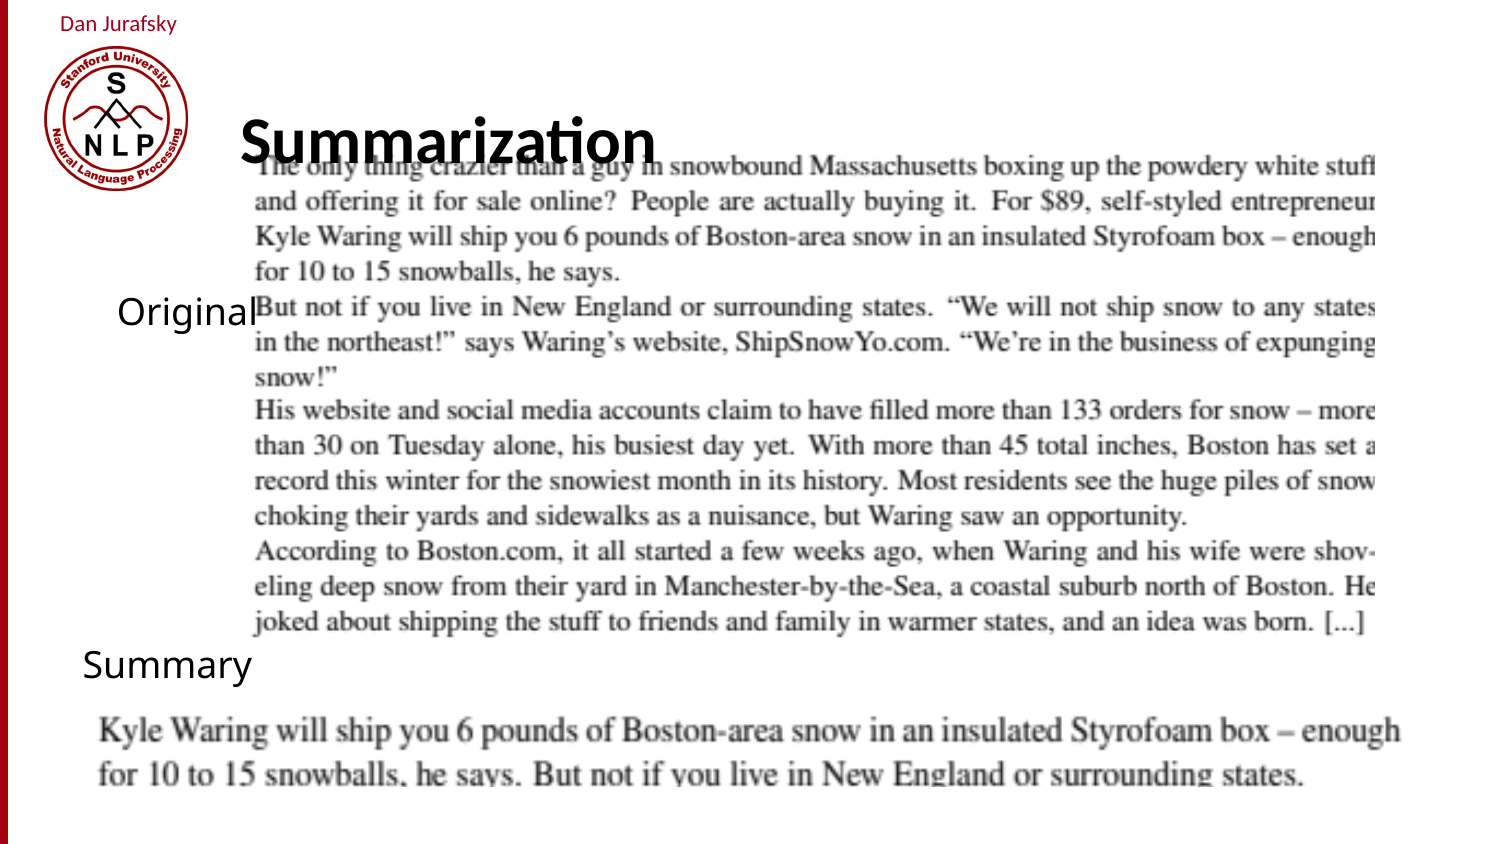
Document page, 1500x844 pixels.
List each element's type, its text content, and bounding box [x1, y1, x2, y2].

text_box Summary [68, 633, 268, 694]
text_box Original [102, 280, 237, 341]
title Summarization [225, 62, 1450, 185]
picture [44, 46, 188, 191]
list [242, 149, 1376, 638]
picture [92, 712, 1408, 787]
